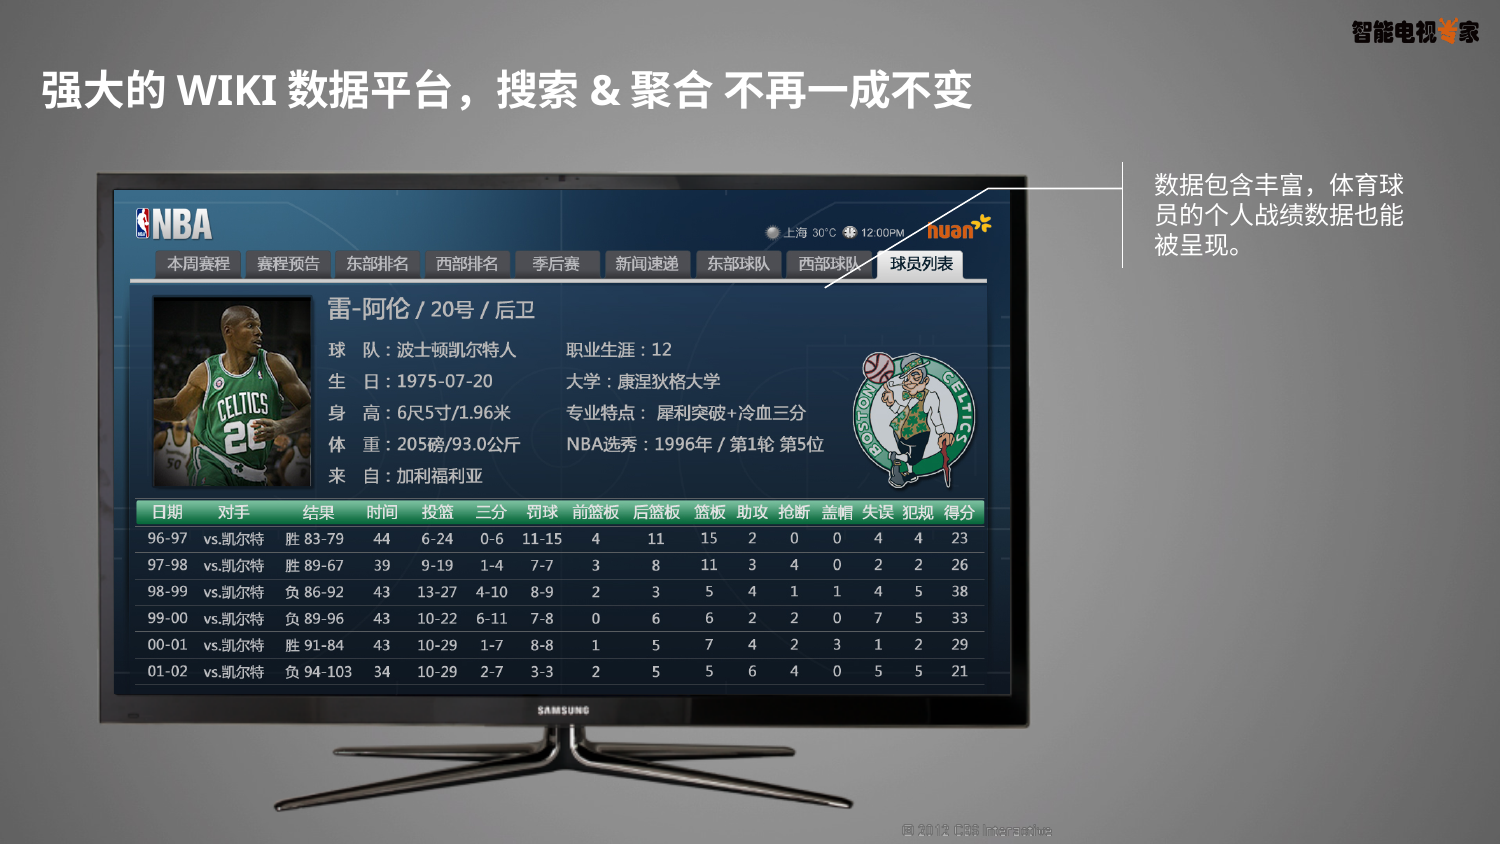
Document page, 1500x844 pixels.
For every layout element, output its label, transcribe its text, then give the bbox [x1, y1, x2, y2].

picture [0, 0, 1500, 844]
text_box 强大的WIKI数据平台，搜索&聚合 不再一成不变 [26, 56, 1471, 122]
text_box 数据包含丰富，体育球员的个人战绩数据也能被呈现。 [1140, 162, 1423, 268]
